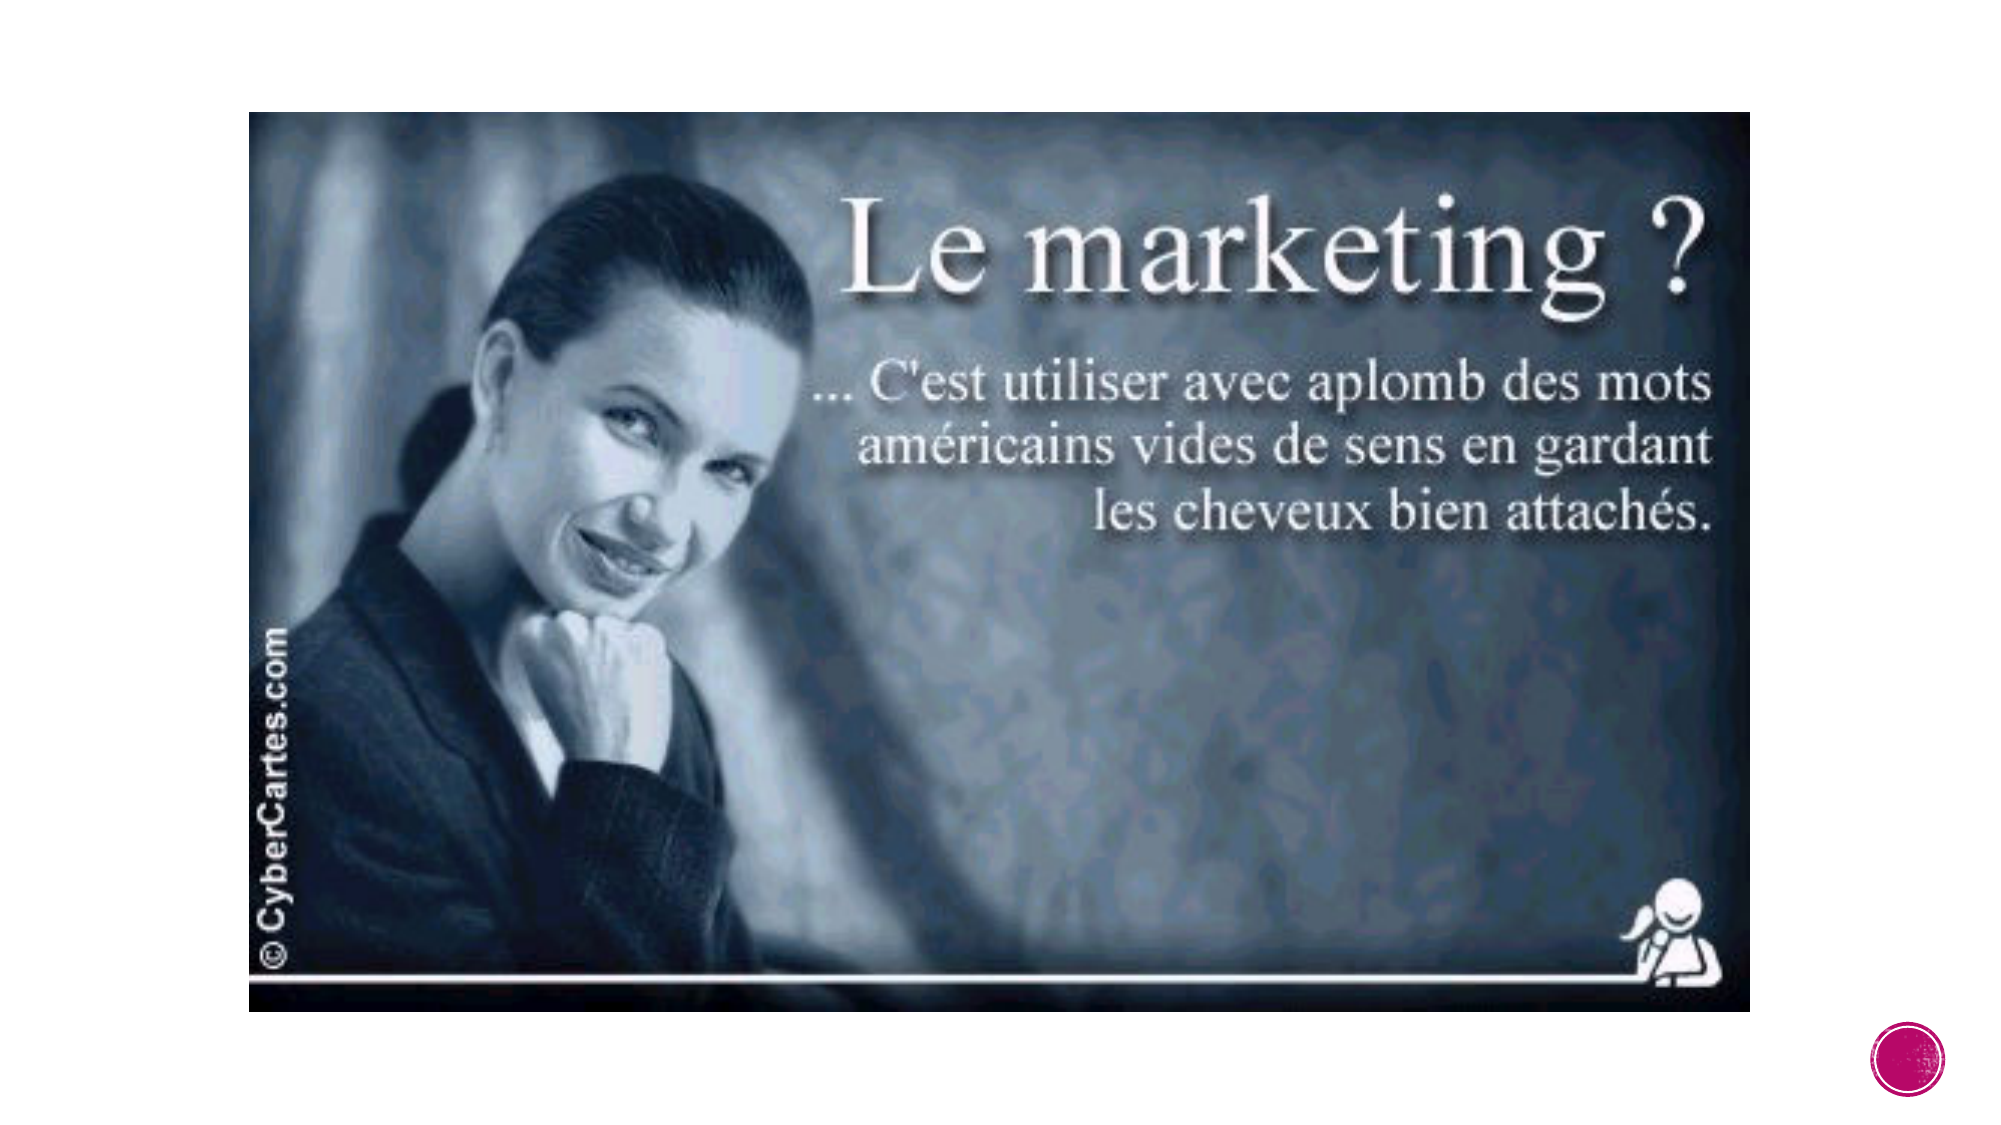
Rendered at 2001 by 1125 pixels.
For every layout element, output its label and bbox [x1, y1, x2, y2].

picture [249, 112, 1750, 1012]
